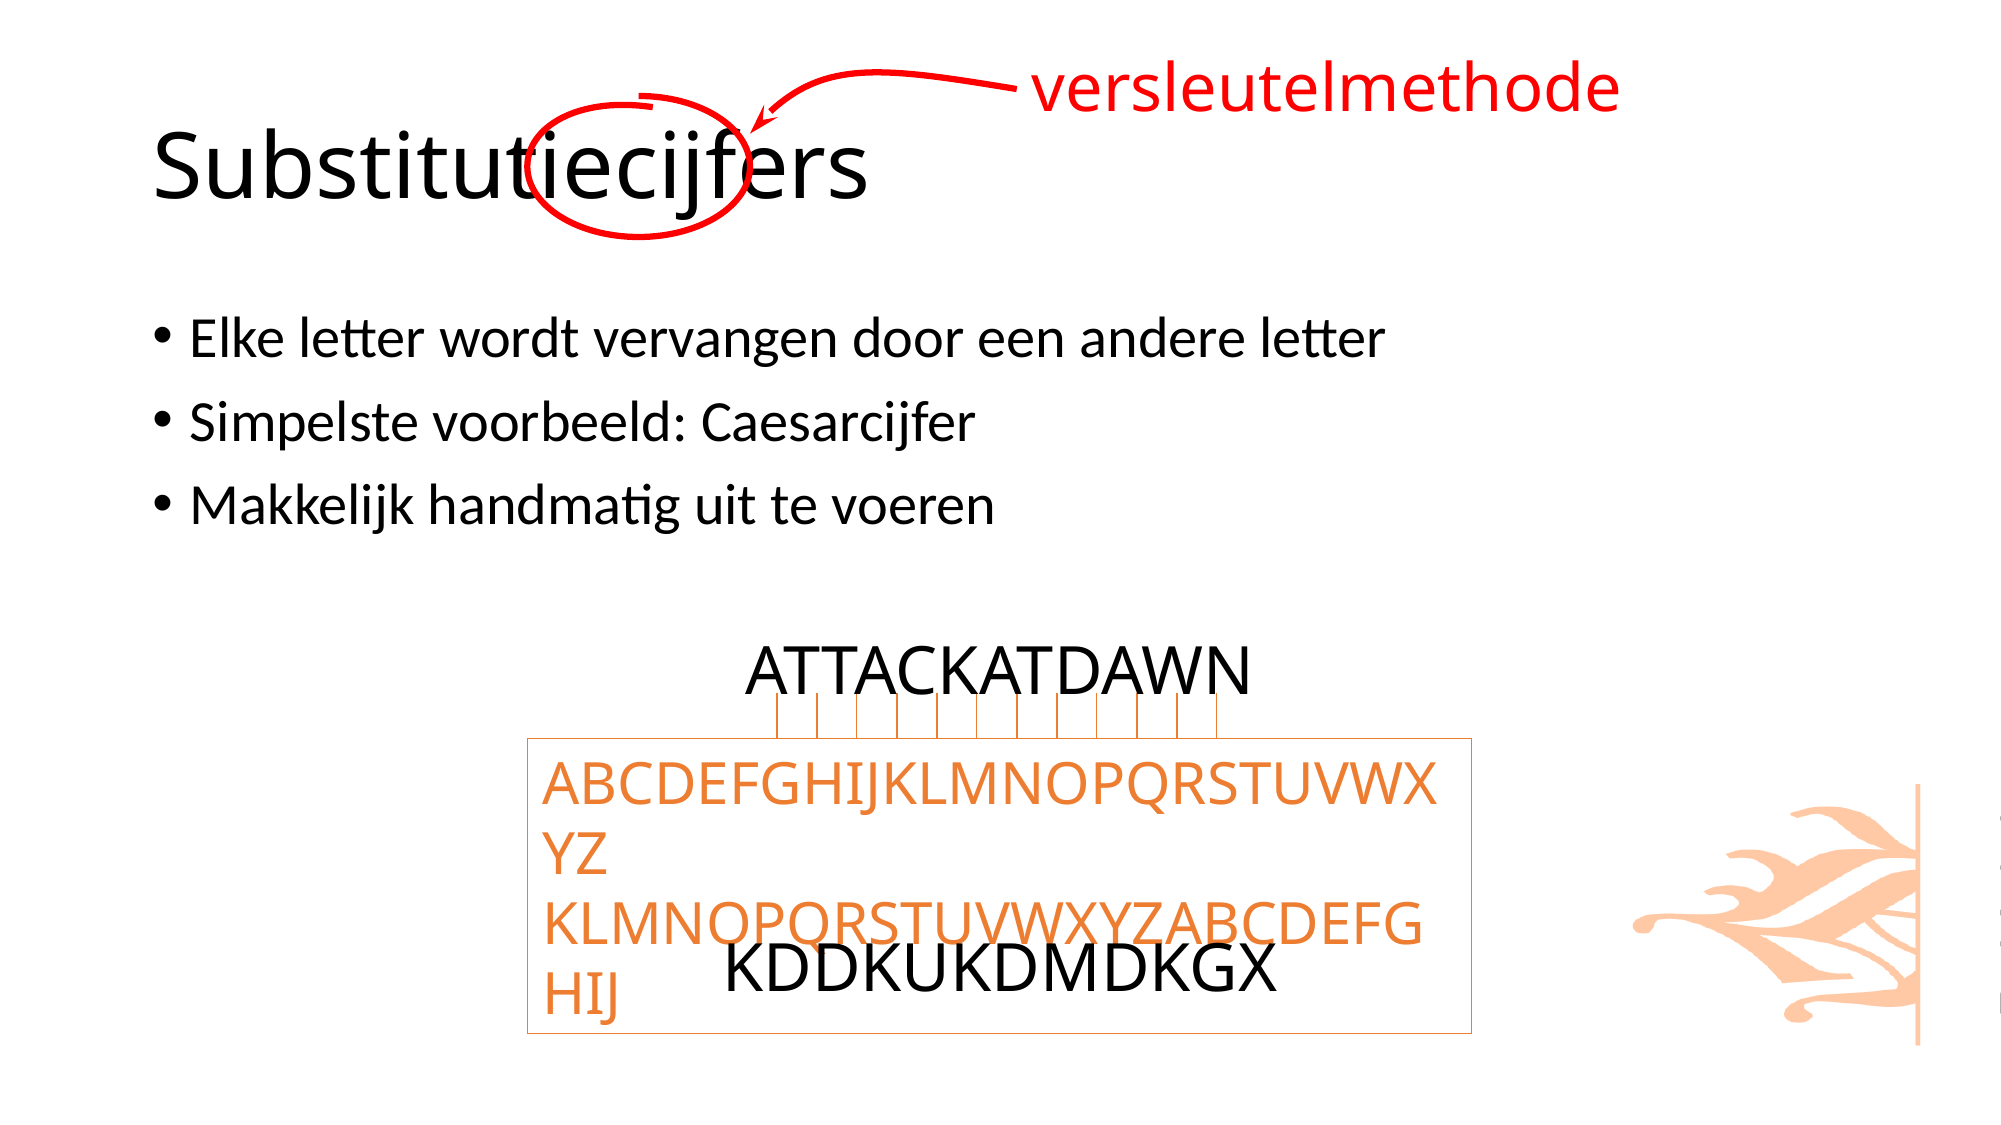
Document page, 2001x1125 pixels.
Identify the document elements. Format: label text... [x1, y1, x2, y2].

list Elke letter wordt vervangen door een andere letter Simpelste voorbeeld: Caesarcijfer Makkelijk handmatig uit te voeren [137, 299, 1863, 1014]
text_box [527, 37, 1736, 237]
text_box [527, 620, 1472, 1014]
title Substitutiecijfers [137, 59, 1863, 278]
